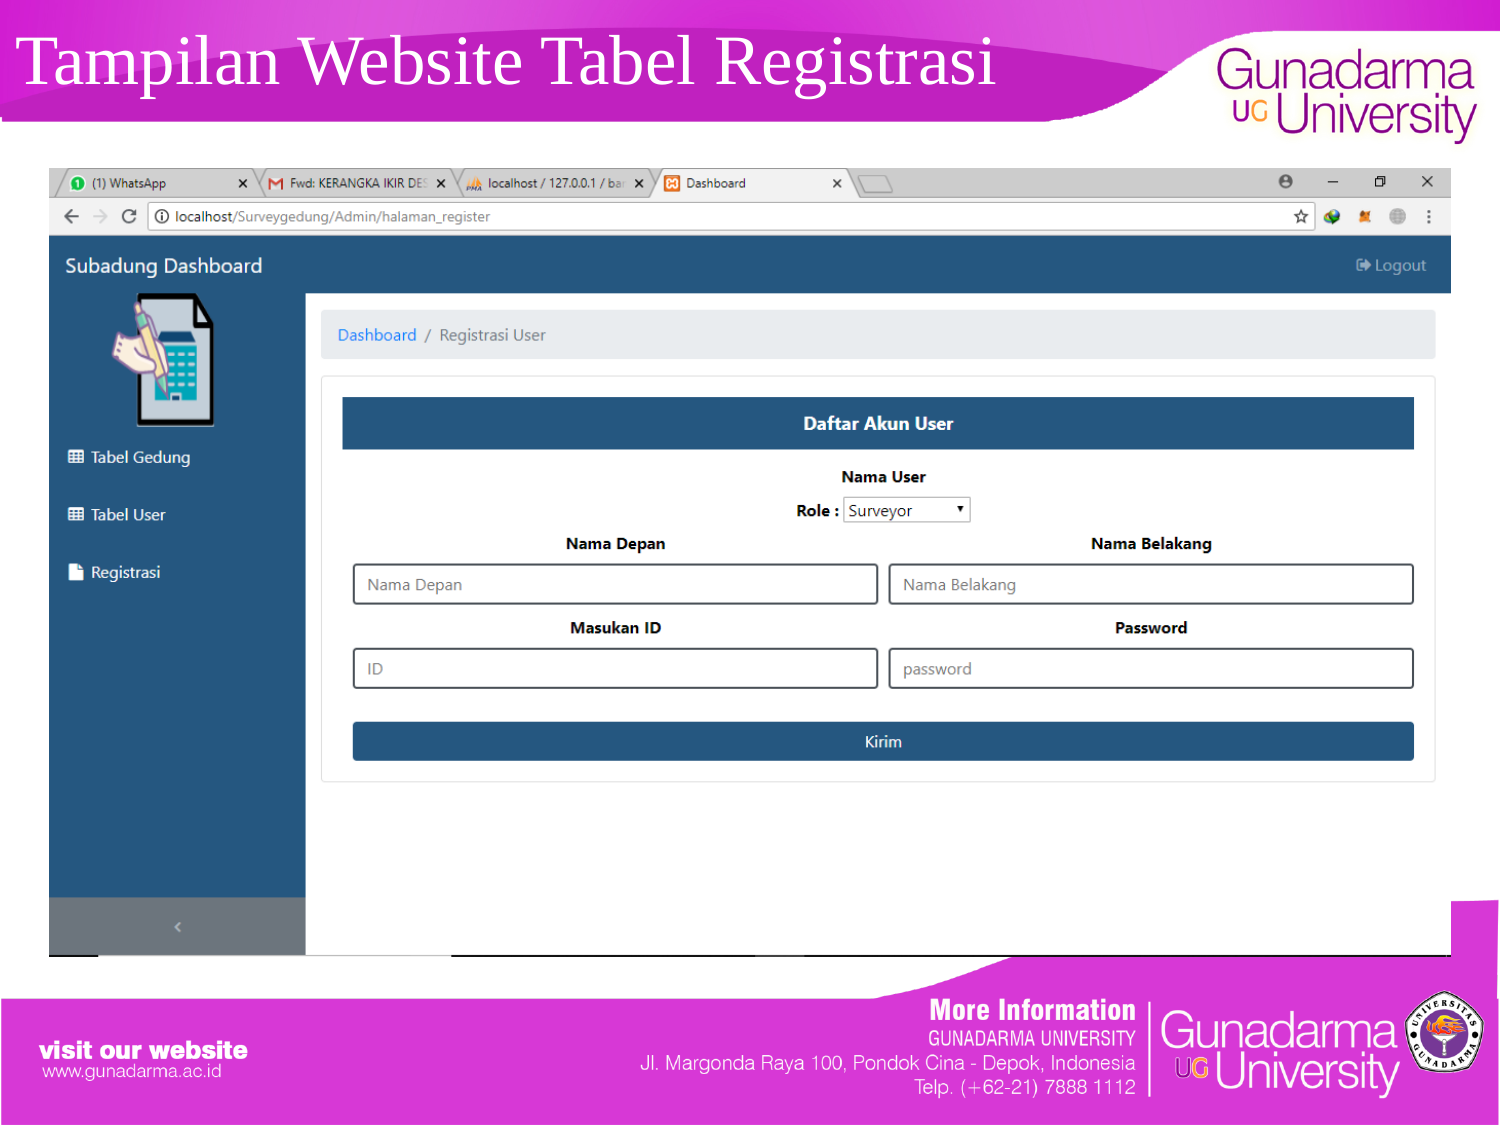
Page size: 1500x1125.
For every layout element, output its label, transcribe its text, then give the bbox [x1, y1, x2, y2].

picture [0, 0, 1500, 213]
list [49, 168, 1451, 957]
picture [0, 899, 1500, 1125]
title Tampilan Website Tabel Registrasi [0, 0, 1113, 138]
